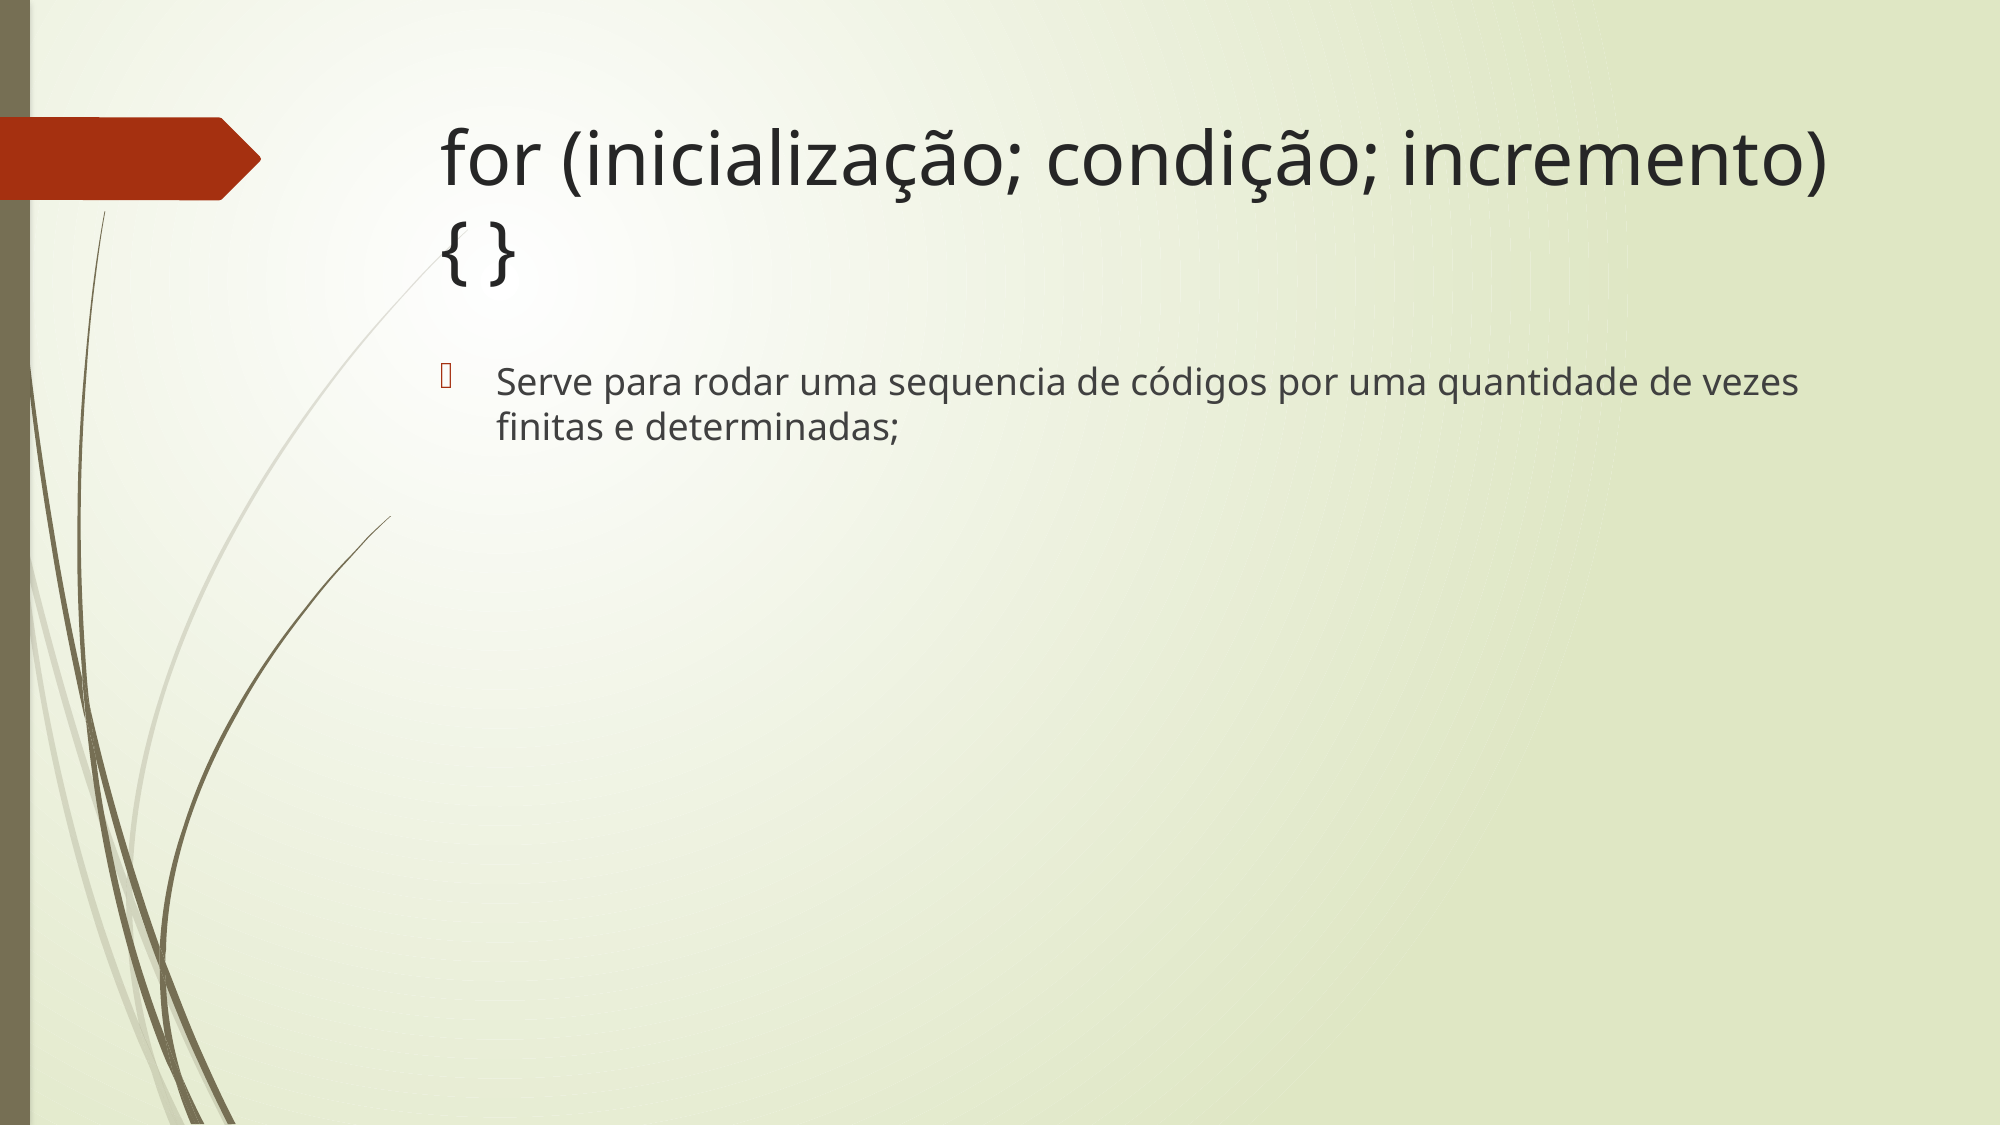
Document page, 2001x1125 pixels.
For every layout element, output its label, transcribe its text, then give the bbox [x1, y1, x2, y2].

list Serve para rodar uma sequencia de códigos por uma quantidade de vezes finitas e determinadas; [424, 350, 1888, 970]
title for (inicialização; condição; incremento) { } [425, 102, 1888, 313]
